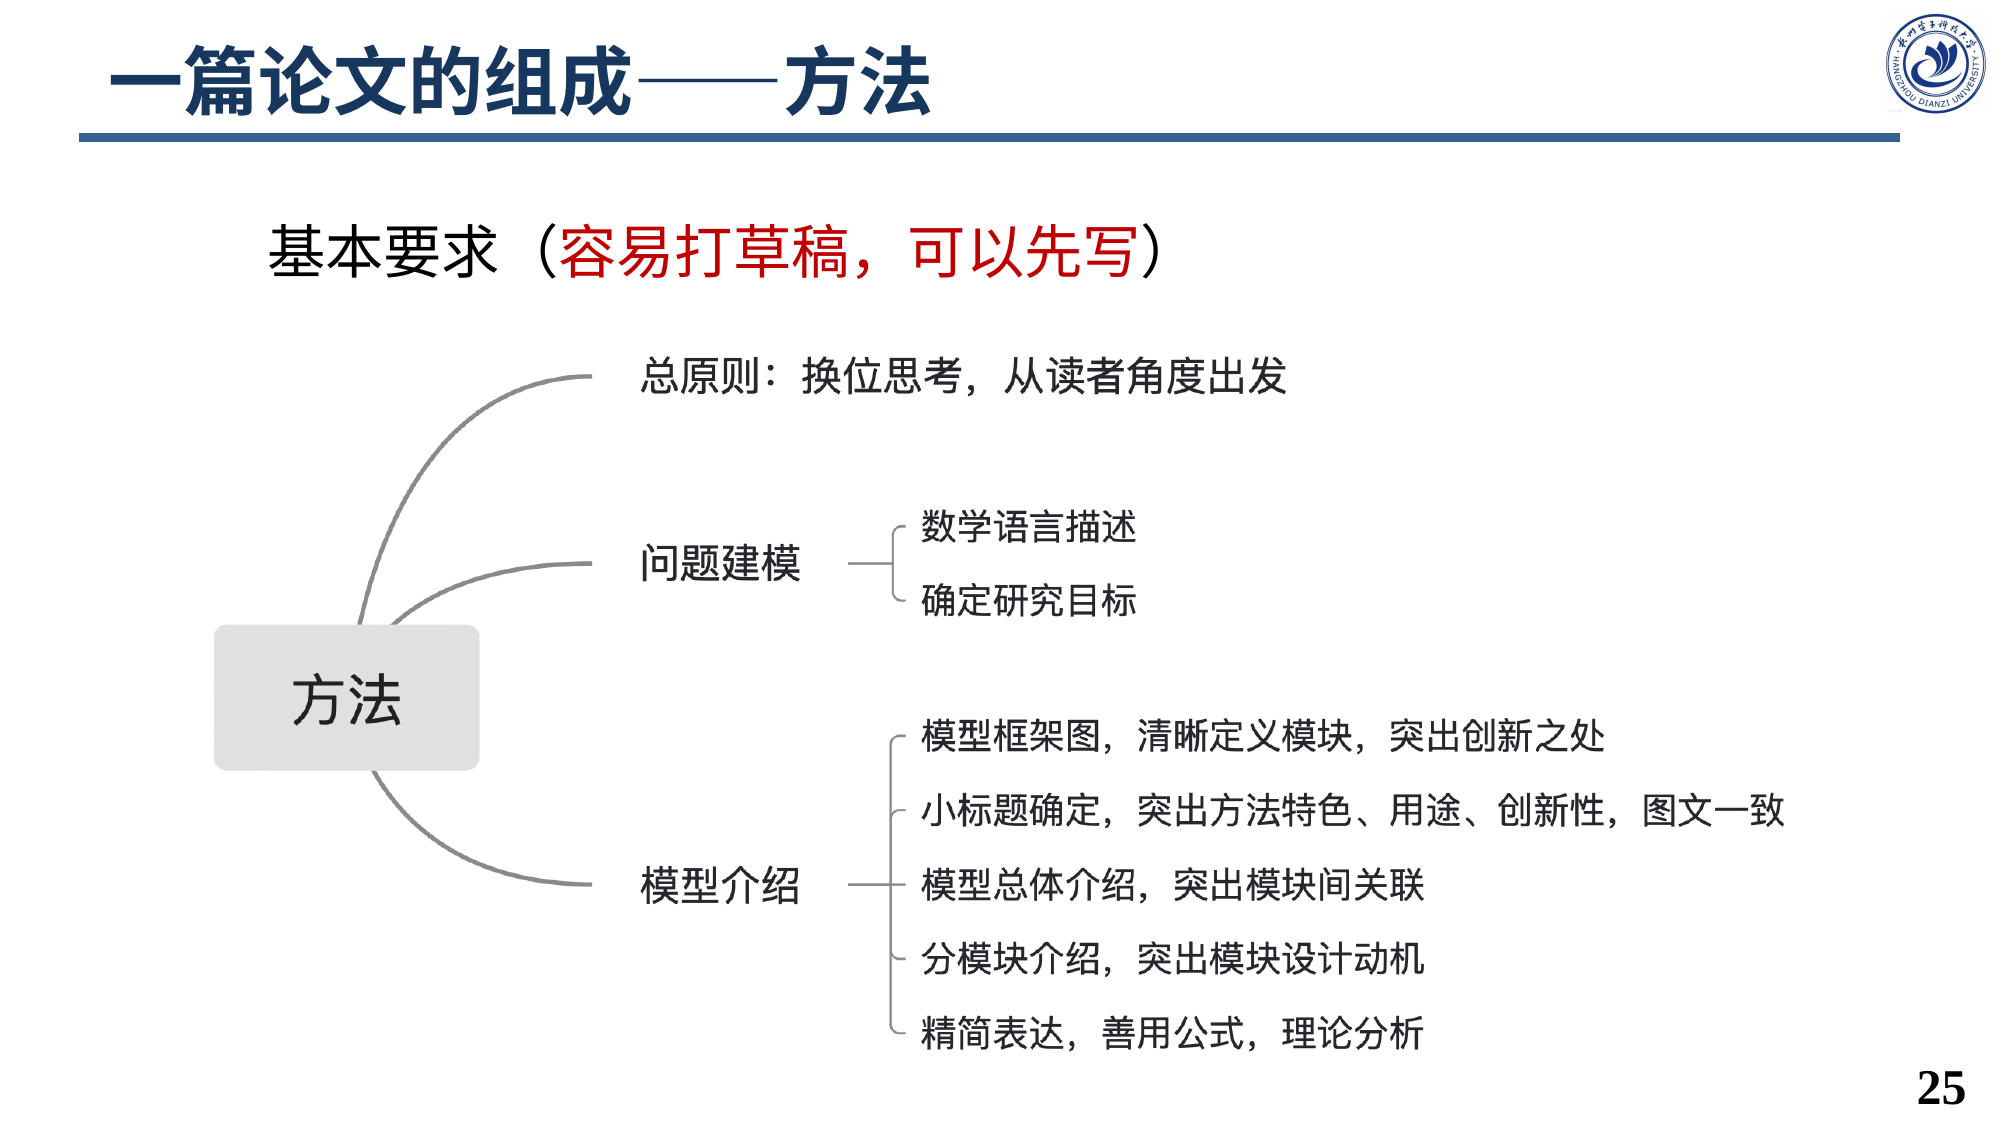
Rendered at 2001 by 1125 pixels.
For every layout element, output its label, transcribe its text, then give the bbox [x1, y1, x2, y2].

picture [1885, 13, 1987, 33]
title 一篇论文的组成——方法 [0, 33, 2000, 126]
slide_number 25 [1531, 1046, 1982, 1107]
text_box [208, 207, 1826, 1075]
